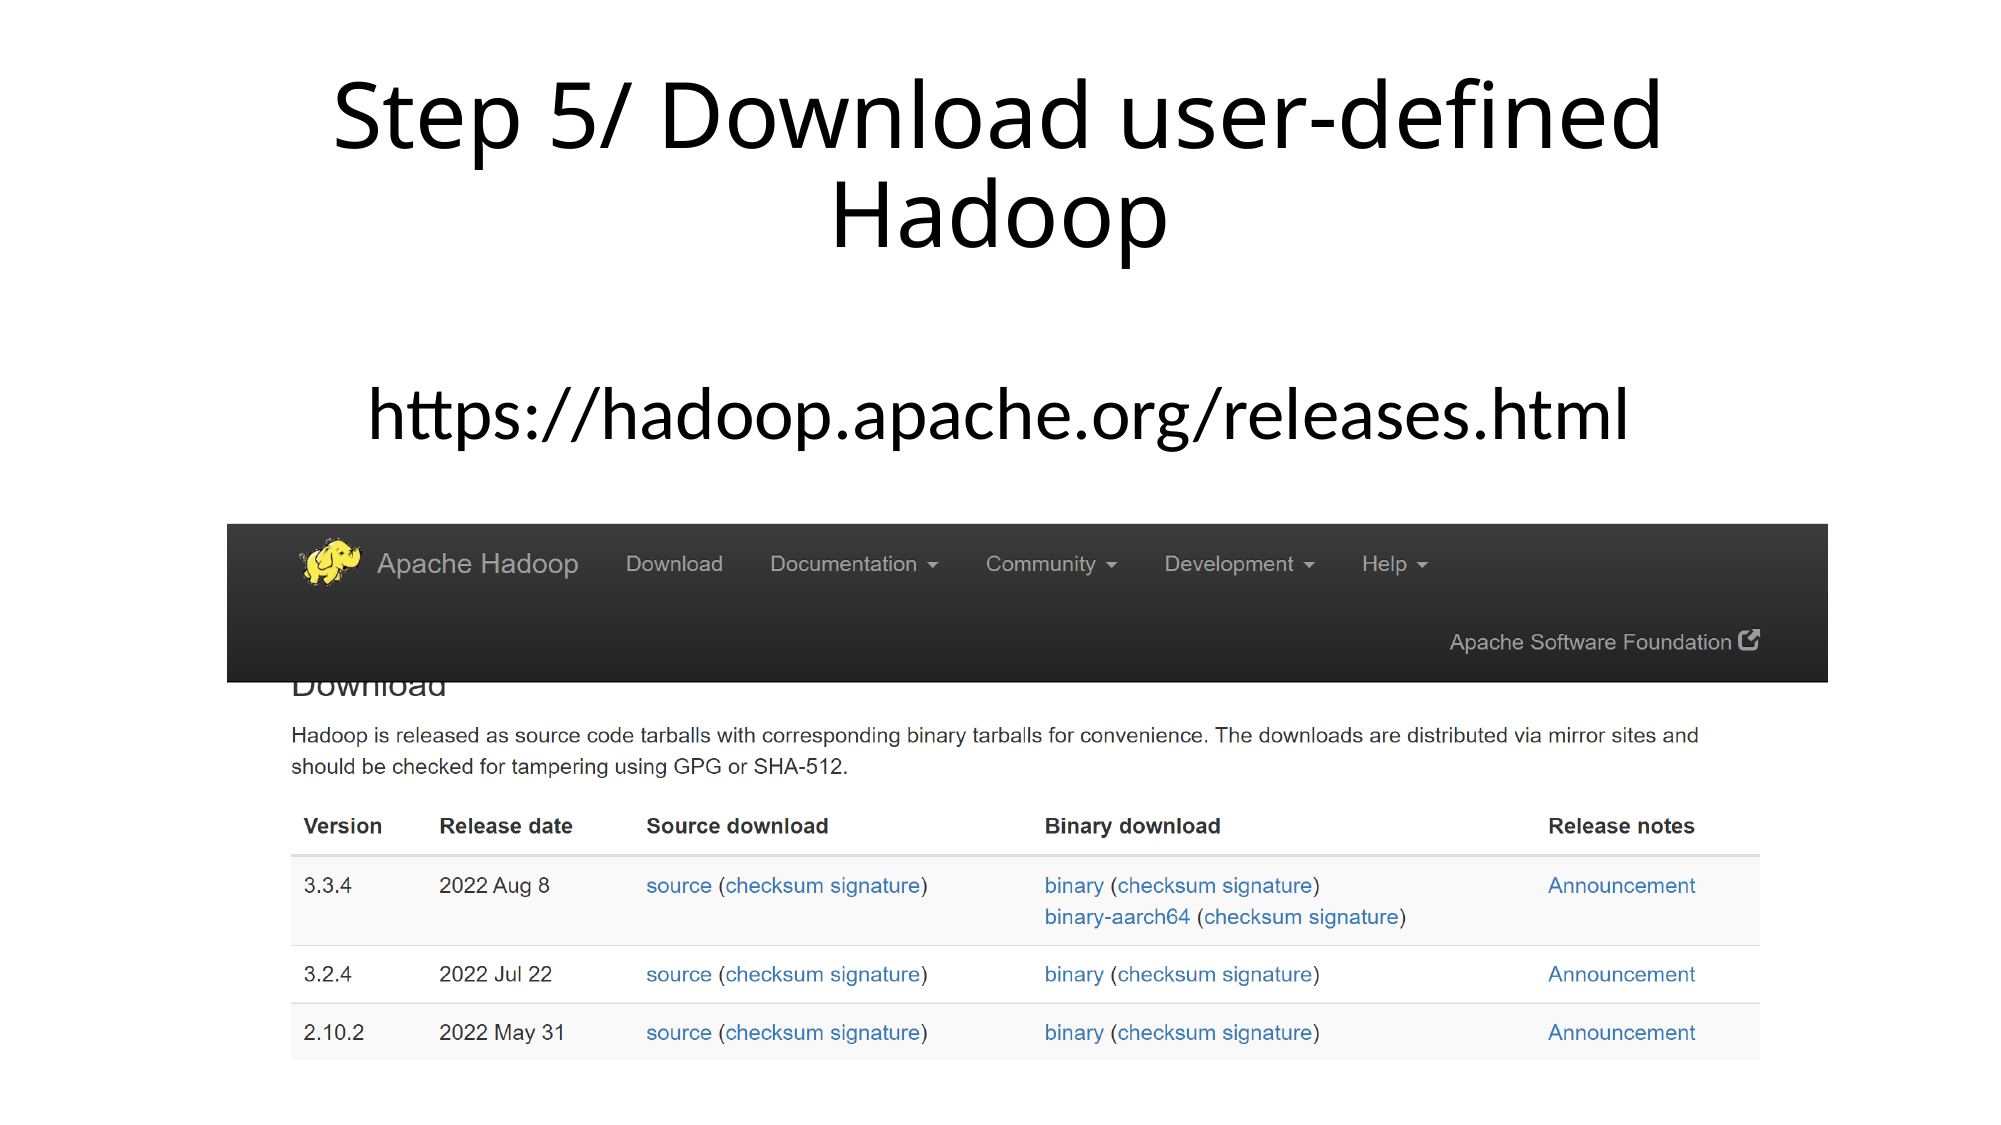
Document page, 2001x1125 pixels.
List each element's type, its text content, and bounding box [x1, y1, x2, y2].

text_box https://hadoop.apache.org/releases.html [352, 356, 1647, 462]
picture [227, 522, 1828, 1079]
title Step 5/ Download user-defined Hadoop [137, 59, 1863, 278]
